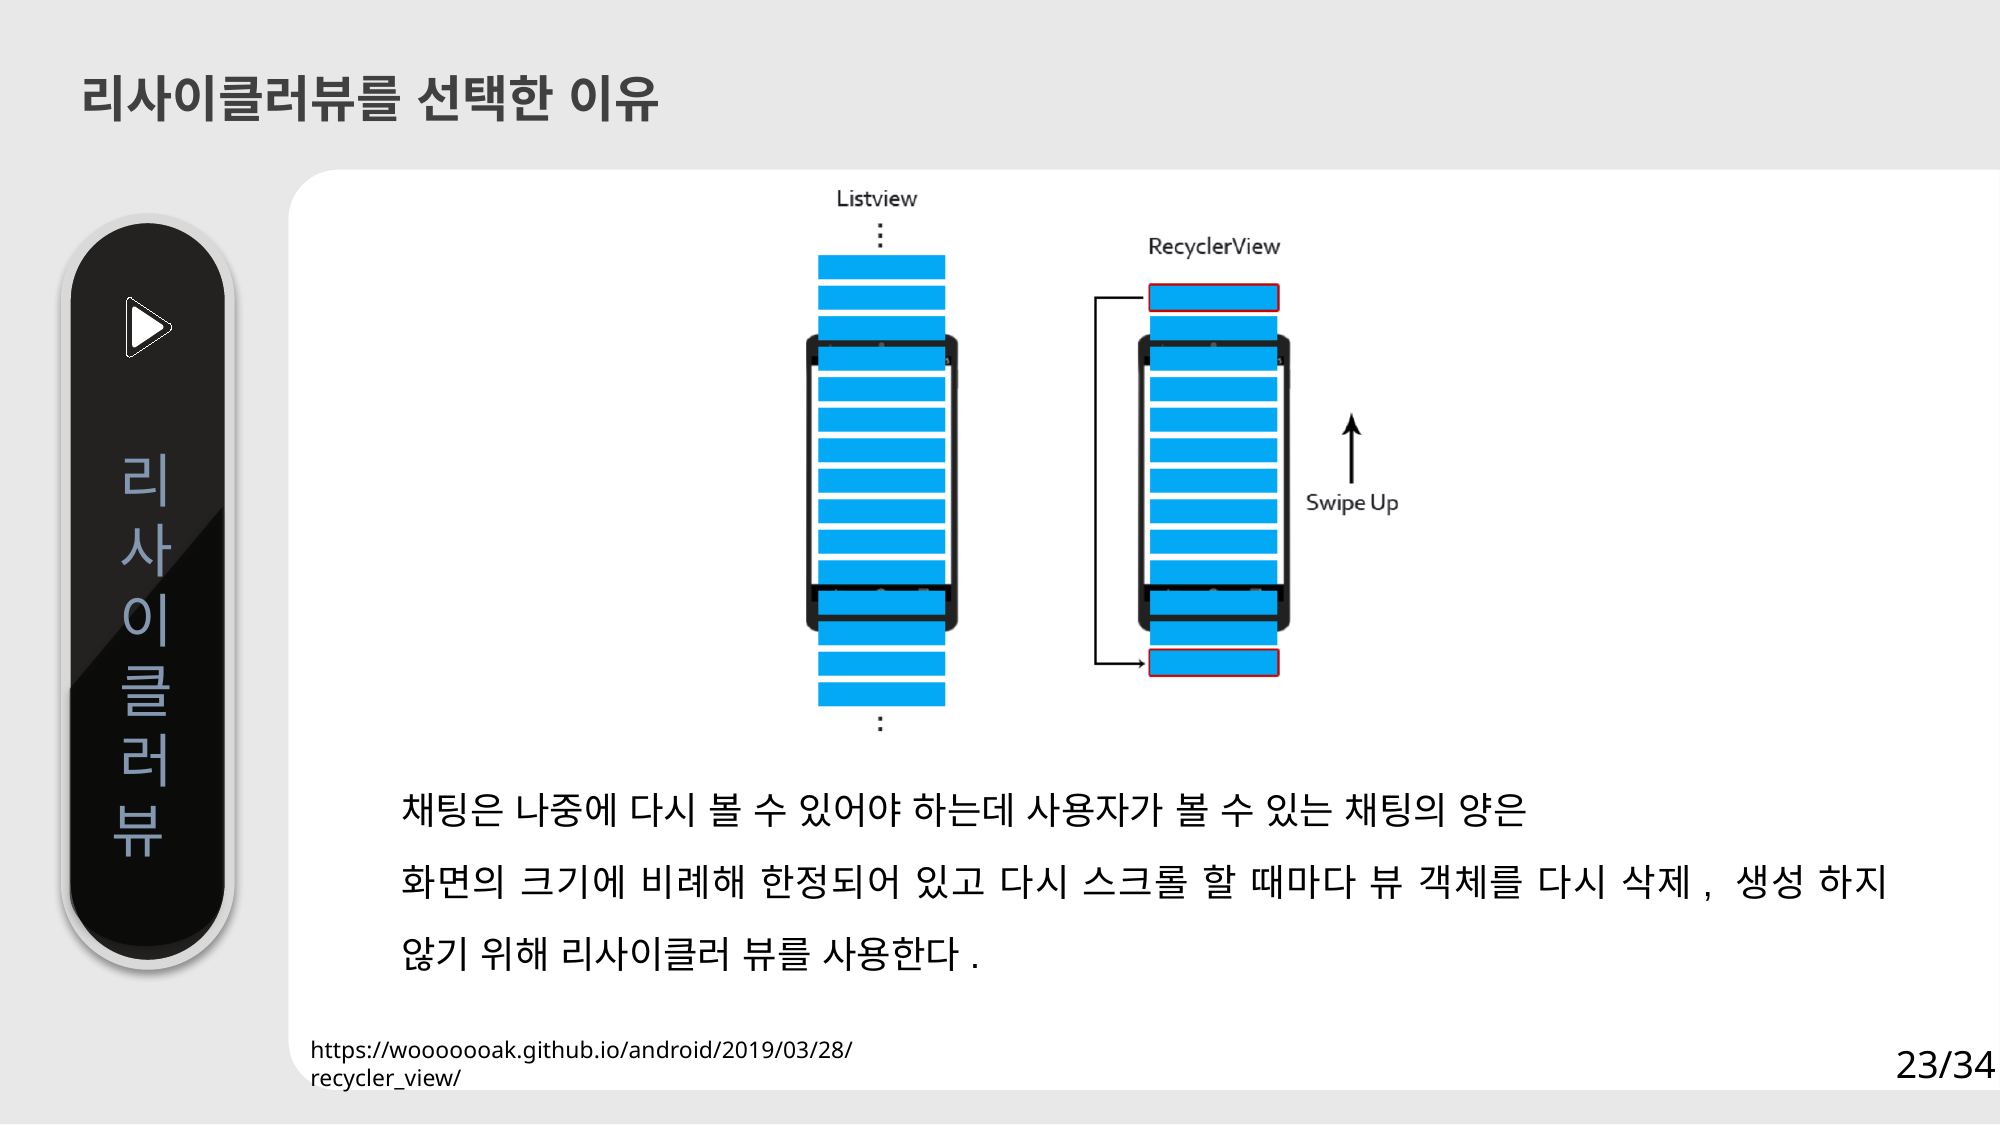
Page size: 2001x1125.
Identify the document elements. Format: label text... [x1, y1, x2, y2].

text_box [68, 504, 224, 948]
text_box https://wooooooak.github.io/android/2019/03/28/recycler_view/ [295, 1028, 1000, 1099]
text_box 리사이클러뷰를 선택한 이유 [65, 30, 789, 136]
text_box 23/34 [1881, 1033, 2000, 1094]
text_box [84, 928, 218, 966]
text_box [64, 217, 231, 894]
text_box 리사이클러뷰 [77, 436, 214, 871]
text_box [126, 297, 172, 358]
picture [767, 177, 1437, 736]
text_box 채팅은 나중에 다시 볼 수 있어야 하는데 사용자가 볼 수 있는 채팅의 양은 화면의 크기에 비례해 한정되어 있고 다시 스크롤 할 때마다 뷰 객체를 다시 삭제, 생성 하지 않기 위해 리사이클러 뷰를 사용한다. [386, 752, 1904, 984]
text_box [0, 0, 2000, 1125]
